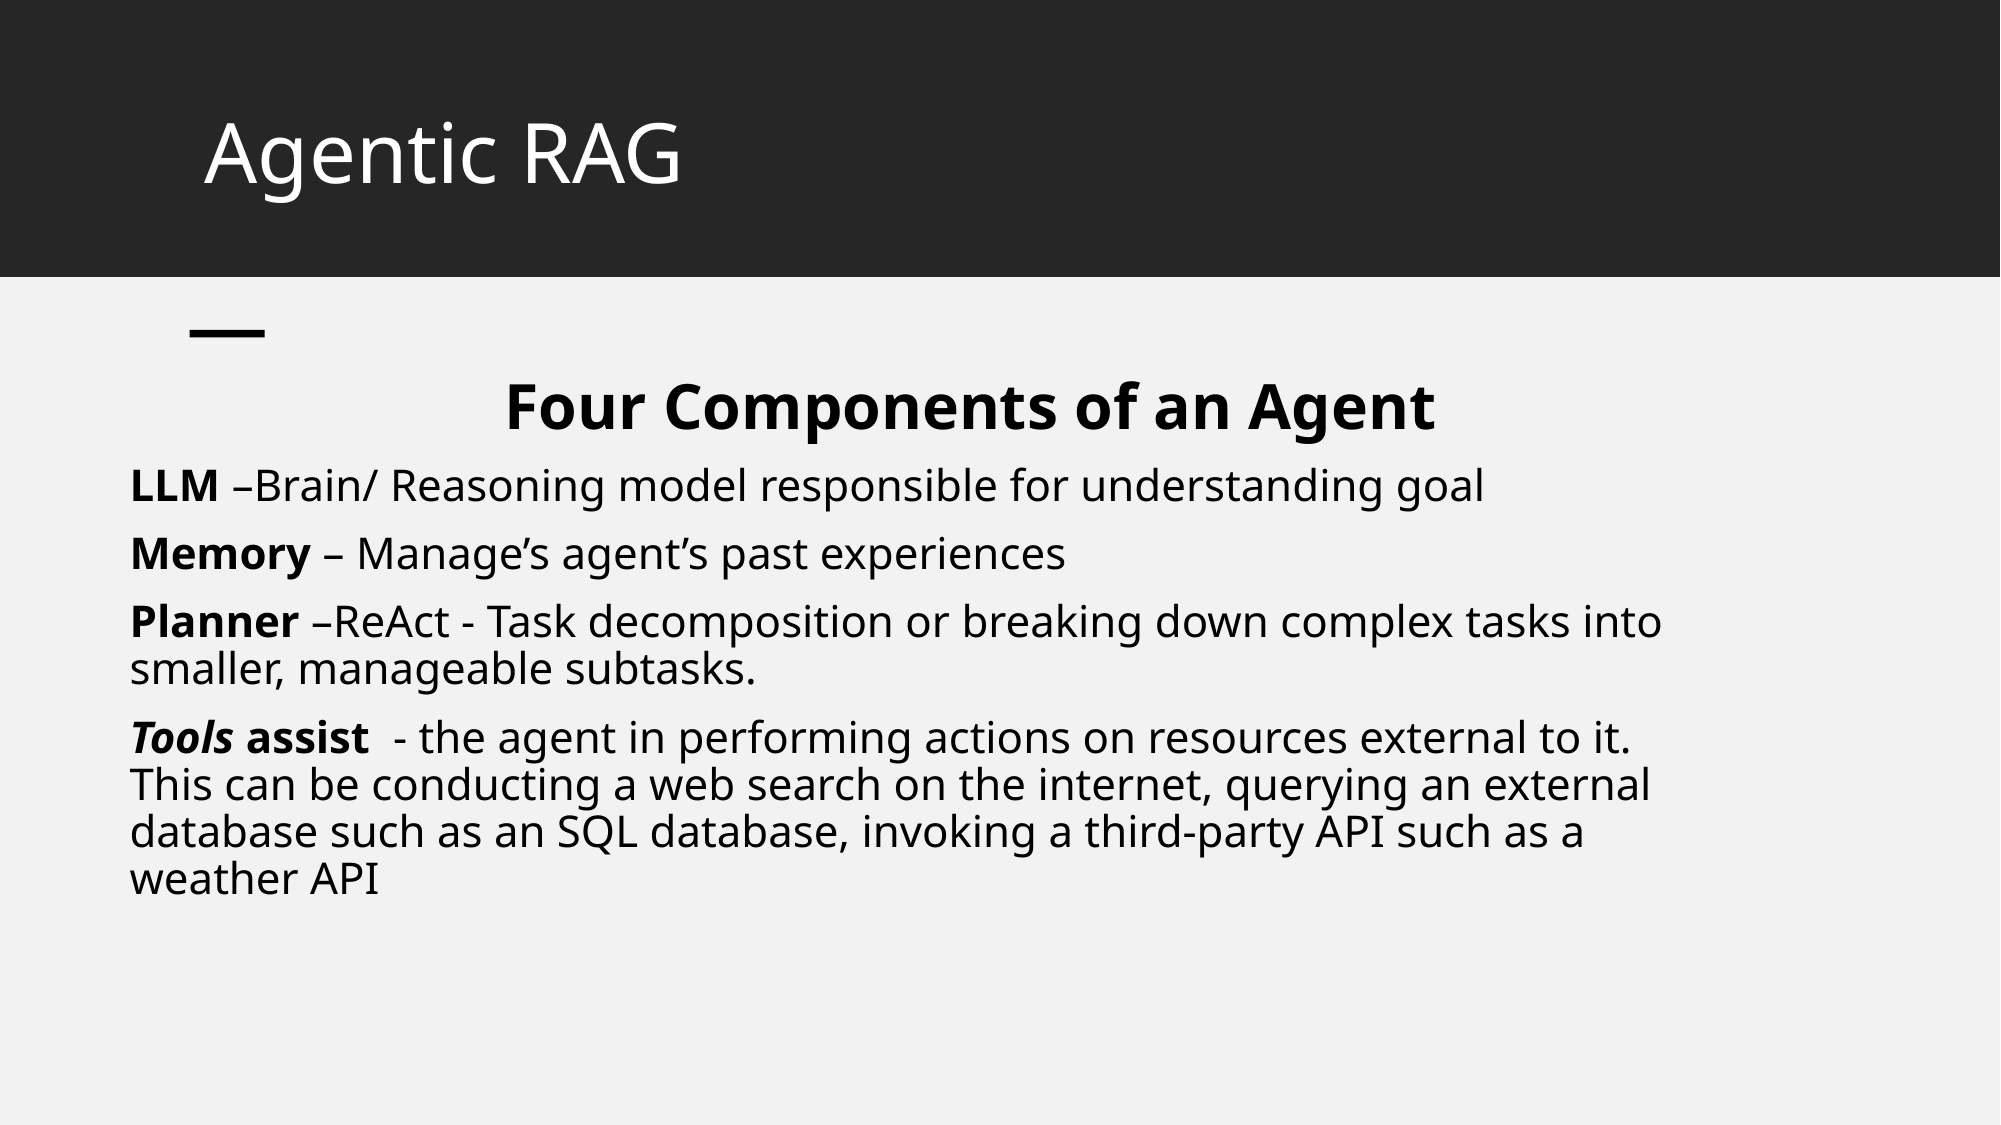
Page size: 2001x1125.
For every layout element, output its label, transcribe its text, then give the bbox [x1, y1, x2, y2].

text_box [0, 0, 2000, 275]
title Agentic RAG [189, 104, 1812, 253]
list Four Components of an Agent LLM –Brain/ Reasoning model responsible for understanding goal Memory – Manage’s agent’s past experiences Planner –ReAct - Task decomposition or breaking down complex tasks into smaller, manageable subtasks. Tools assist - the agent in performing actions on resources external to it. This can be conducting a web search on the internet, querying an external database such as an SQL database, invoking a third-party API such as a weather API [114, 329, 1736, 980]
text_box [0, 275, 2000, 1125]
